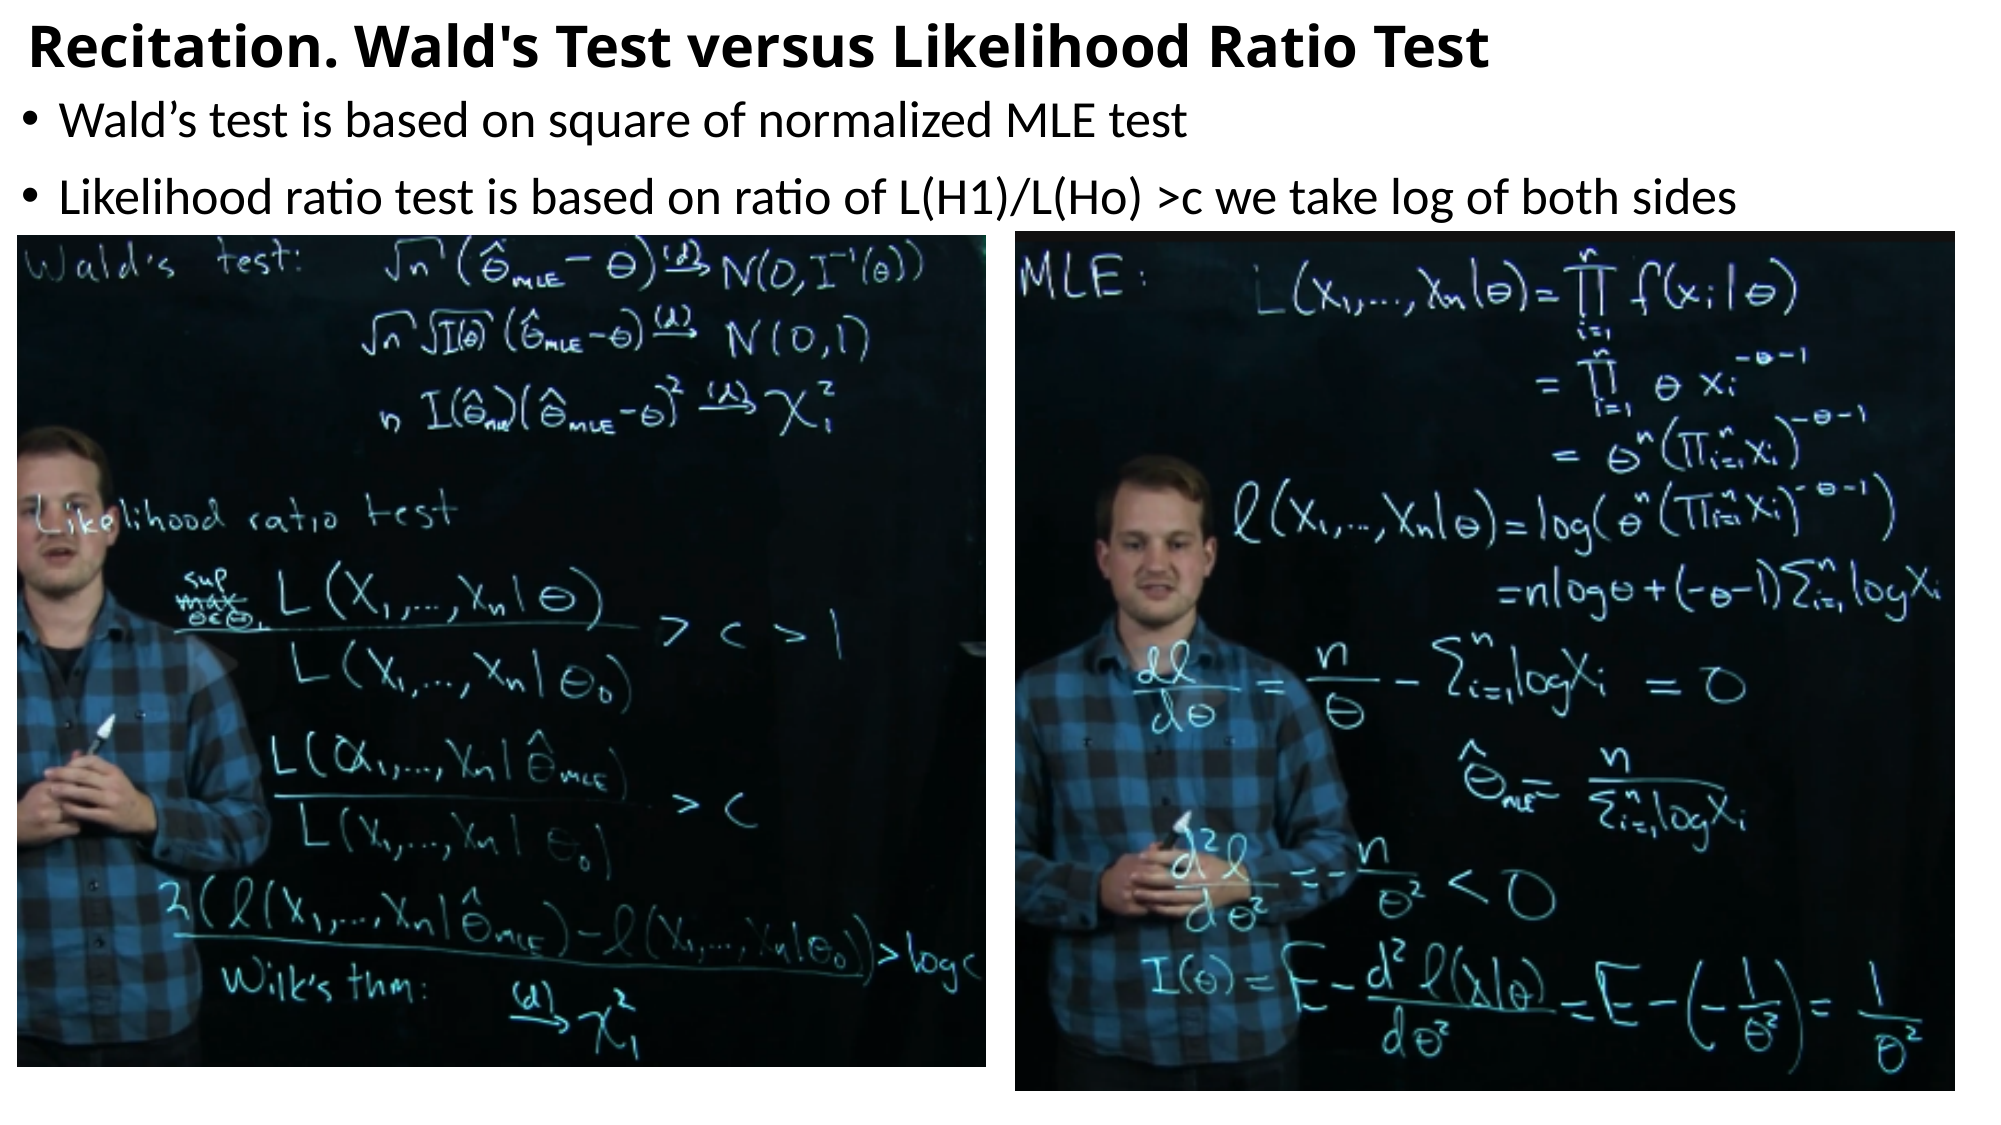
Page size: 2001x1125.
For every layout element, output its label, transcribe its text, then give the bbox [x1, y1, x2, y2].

picture [1015, 230, 1955, 1091]
title Recitation. Wald's Test versus Likelihood Ratio Test [12, 9, 1971, 84]
picture [16, 235, 986, 1067]
list Wald’s test is based on square of normalized MLE test Likelihood ratio test is based on ratio of L(H1)/L(Ho) >c we take log of both sides [5, 84, 1993, 1108]
